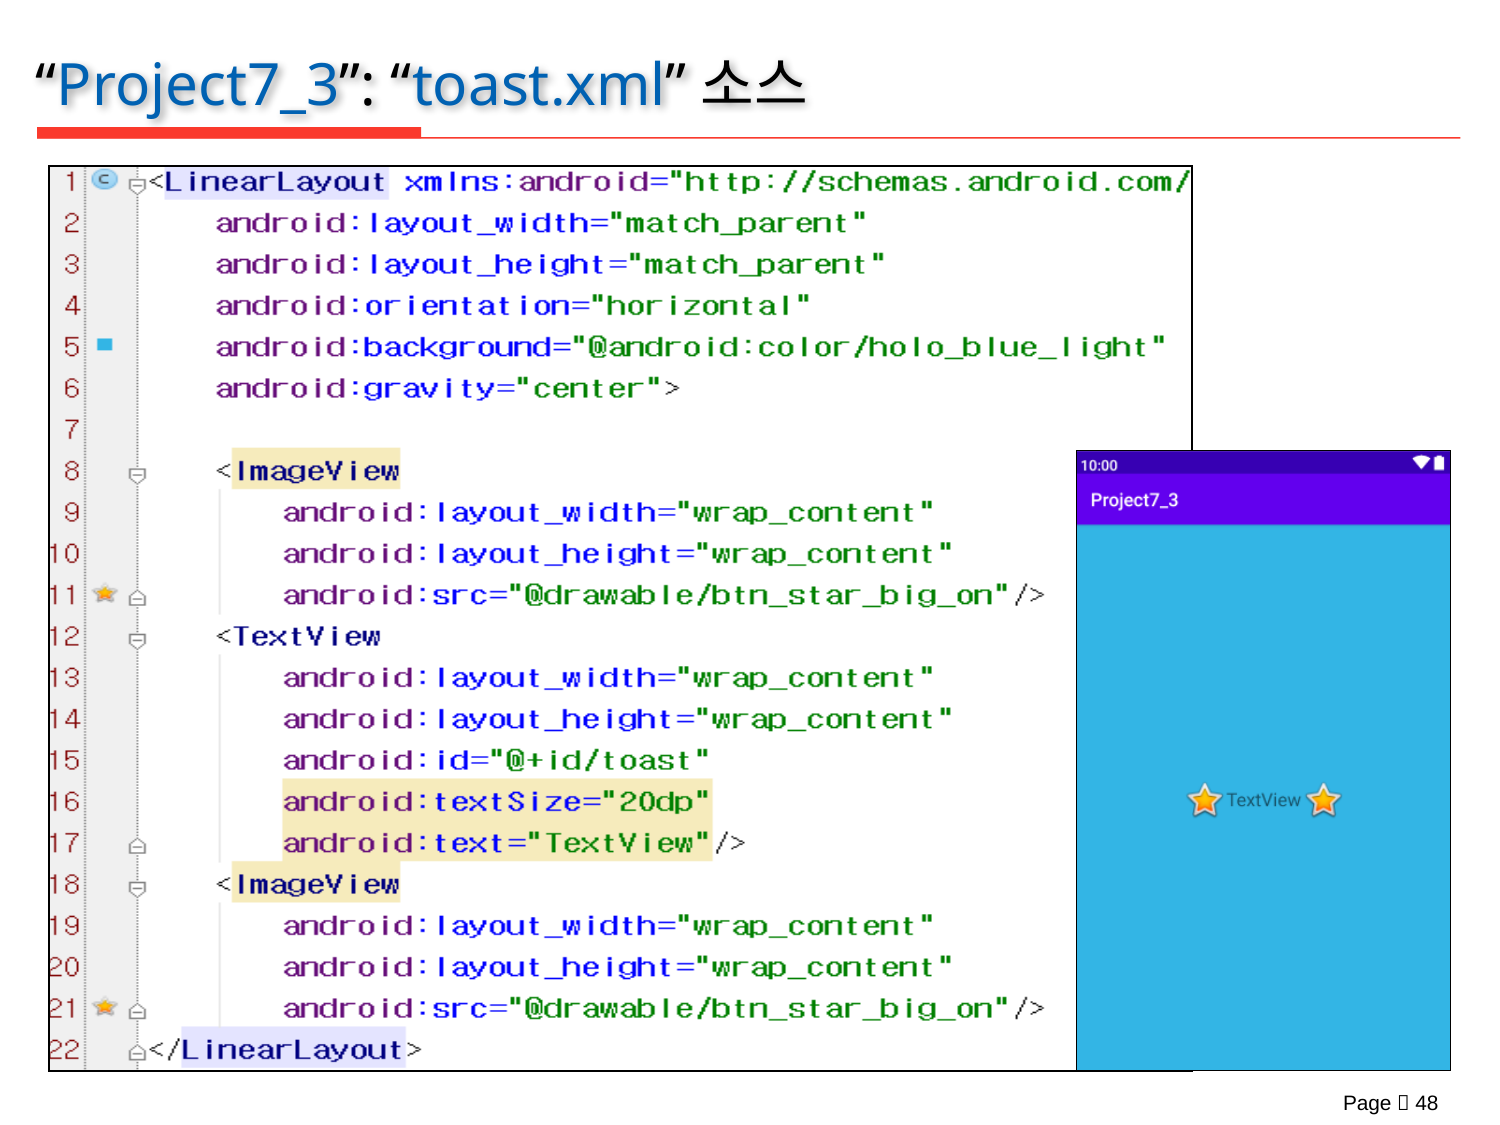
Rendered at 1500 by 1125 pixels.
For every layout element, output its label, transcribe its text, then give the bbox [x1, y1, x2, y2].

title “Project7_3”: “toast.xml”소스 [35, 47, 1434, 142]
picture [1076, 449, 1451, 1071]
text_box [49, 166, 1192, 1071]
